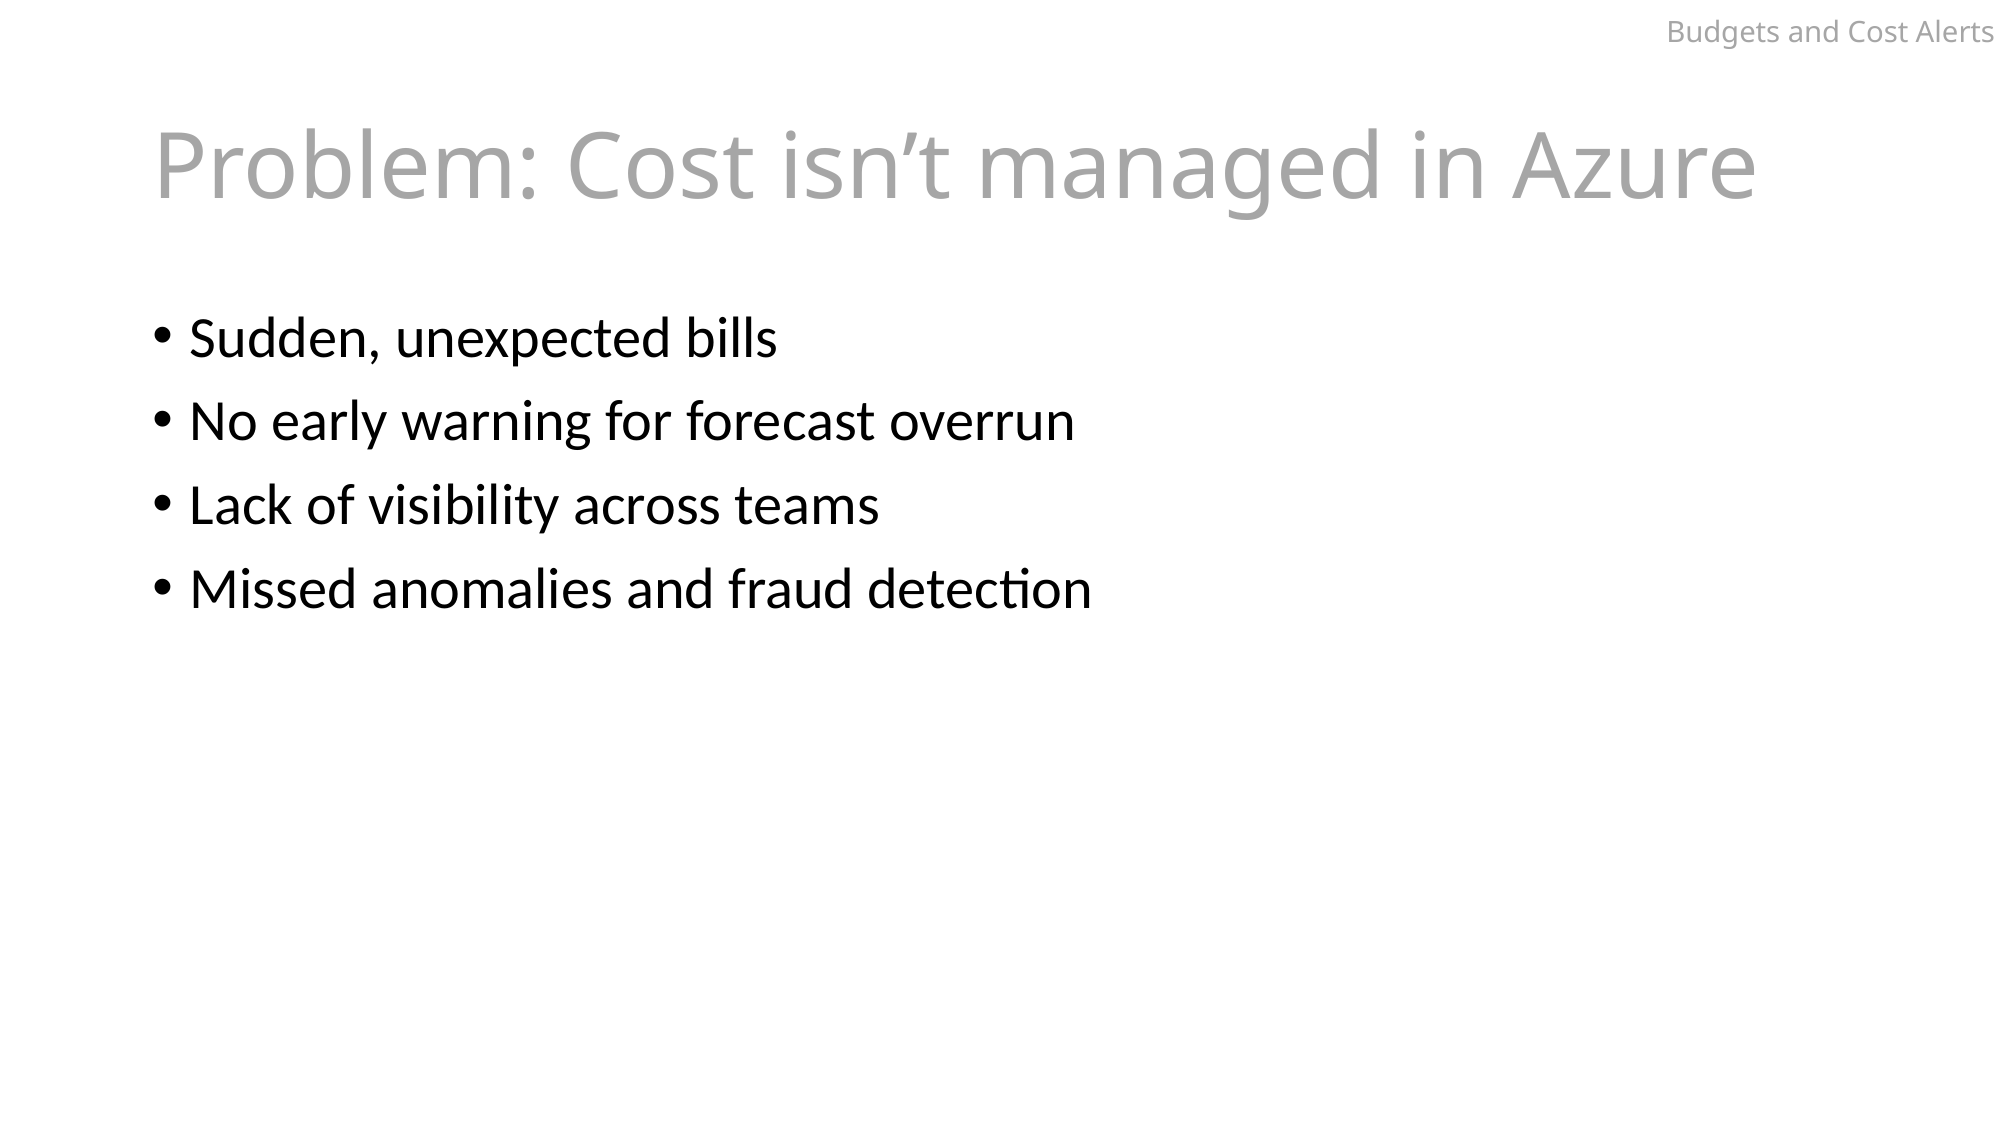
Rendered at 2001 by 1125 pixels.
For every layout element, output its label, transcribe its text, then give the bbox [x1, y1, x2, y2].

list Sudden, unexpected bills No early warning for forecast overrun Lack of visibility across teams Missed anomalies and fraud detection [137, 299, 1863, 1079]
title Problem: Cost isn’t managed in Azure [137, 59, 1863, 278]
text_box Budgets and Cost Alerts [1651, 6, 2000, 60]
